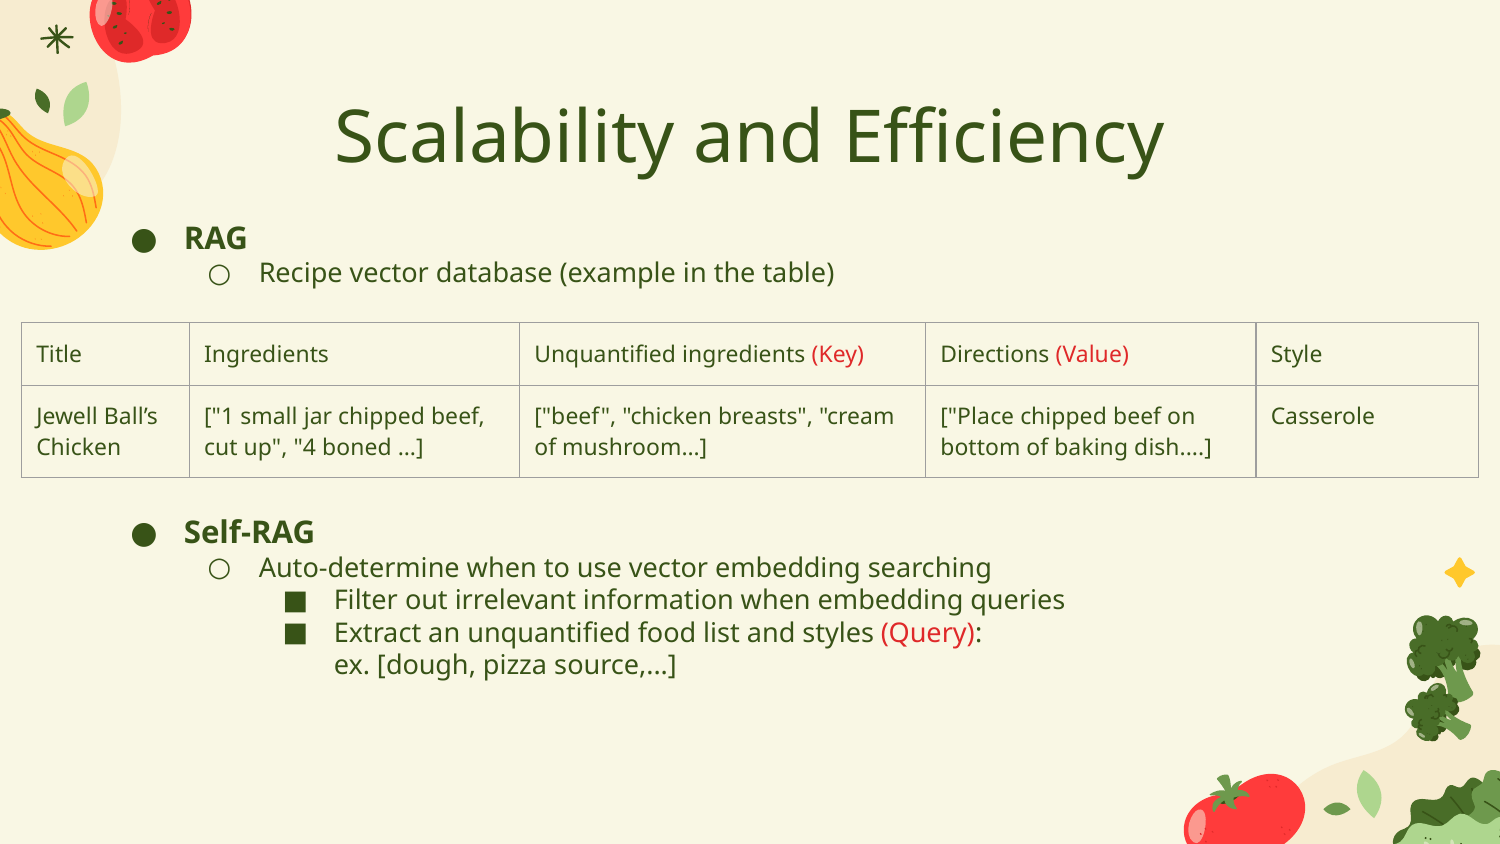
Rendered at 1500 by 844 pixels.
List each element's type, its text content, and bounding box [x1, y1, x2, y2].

table_cell ["Place chipped beef on bottom of baking dish....] [926, 386, 1255, 477]
title Scalability and Efficiency [118, 74, 1382, 169]
table_header Directions (Value) [926, 323, 1255, 385]
table_cell ["beef", "chicken breasts", "cream of mushroom…] [520, 386, 925, 477]
table_cell Jewell Ball’s Chicken [22, 386, 189, 477]
table_header Ingredients [190, 323, 519, 385]
table_cell Casserole [1257, 386, 1478, 477]
table_header Style [1257, 323, 1478, 385]
table_cell ["1 small jar chipped beef, cut up", "4 boned …] [190, 386, 519, 477]
table_header Title [22, 323, 189, 385]
list RAG Recipe vector database (example in the table) Self-RAG Auto-determine when to use vector embedding searching Filter out irrelevant information when embedding queries Extract an unquantified food list and styles (Query): ex. [dough, pizza source,...] [93, 478, 1358, 546]
list RAG Recipe vector database (example in the table) Self-RAG Auto-determine when to use vector embedding searching Filter out irrelevant information when embedding queries Extract an unquantified food list and styles (Query): ex. [dough, pizza source,...] [93, 203, 1358, 322]
table_header Unquantified ingredients (Key) [520, 323, 925, 385]
